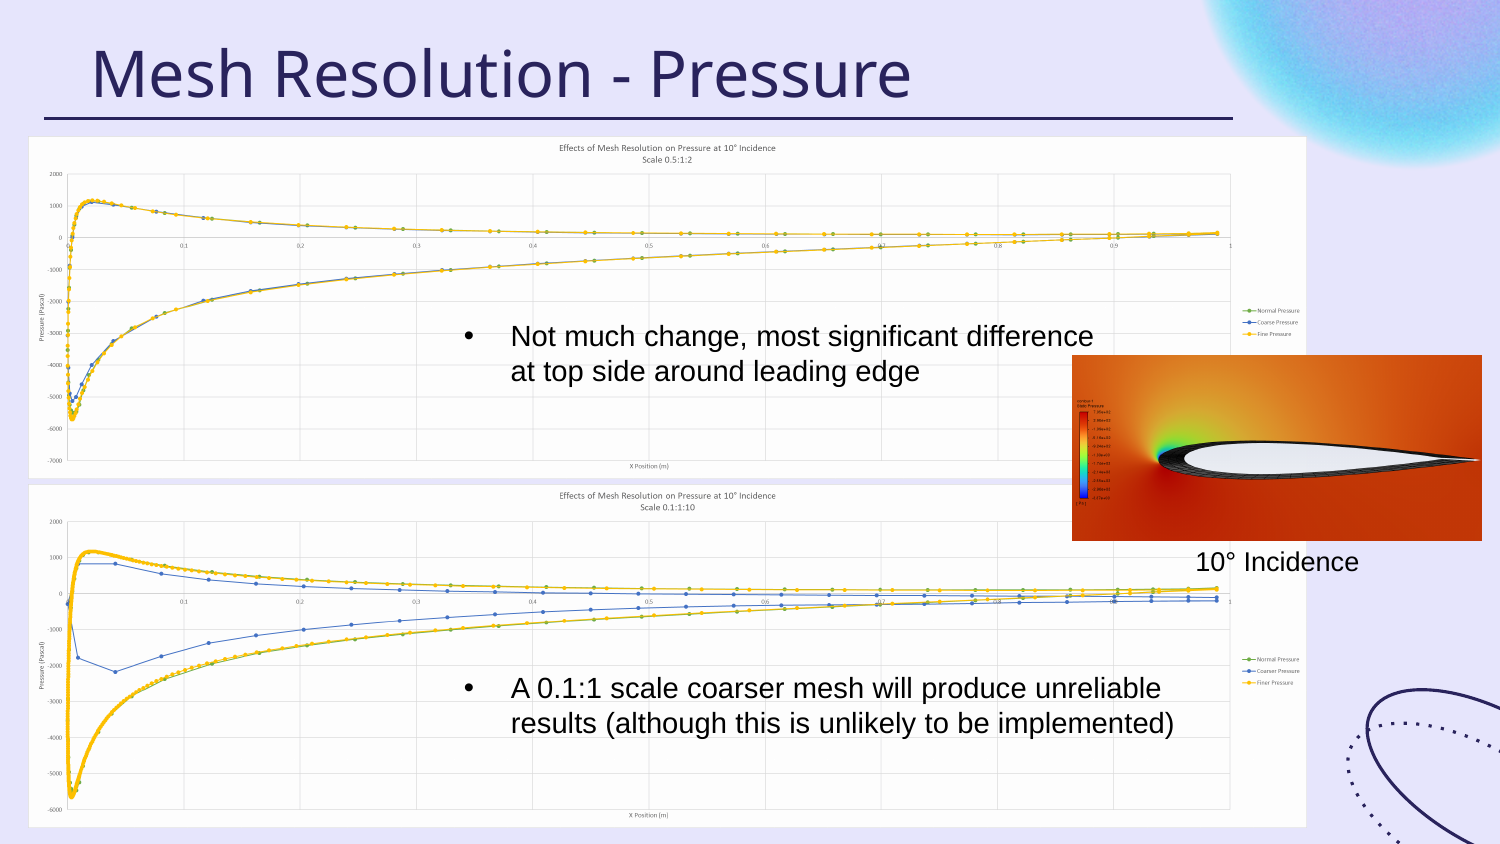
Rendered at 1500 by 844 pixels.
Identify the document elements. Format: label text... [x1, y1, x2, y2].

text_box 10° Incidence [1313, 549, 1415, 585]
title Mesh Resolution - Pressure [75, 24, 1340, 119]
picture [28, 0, 1500, 829]
